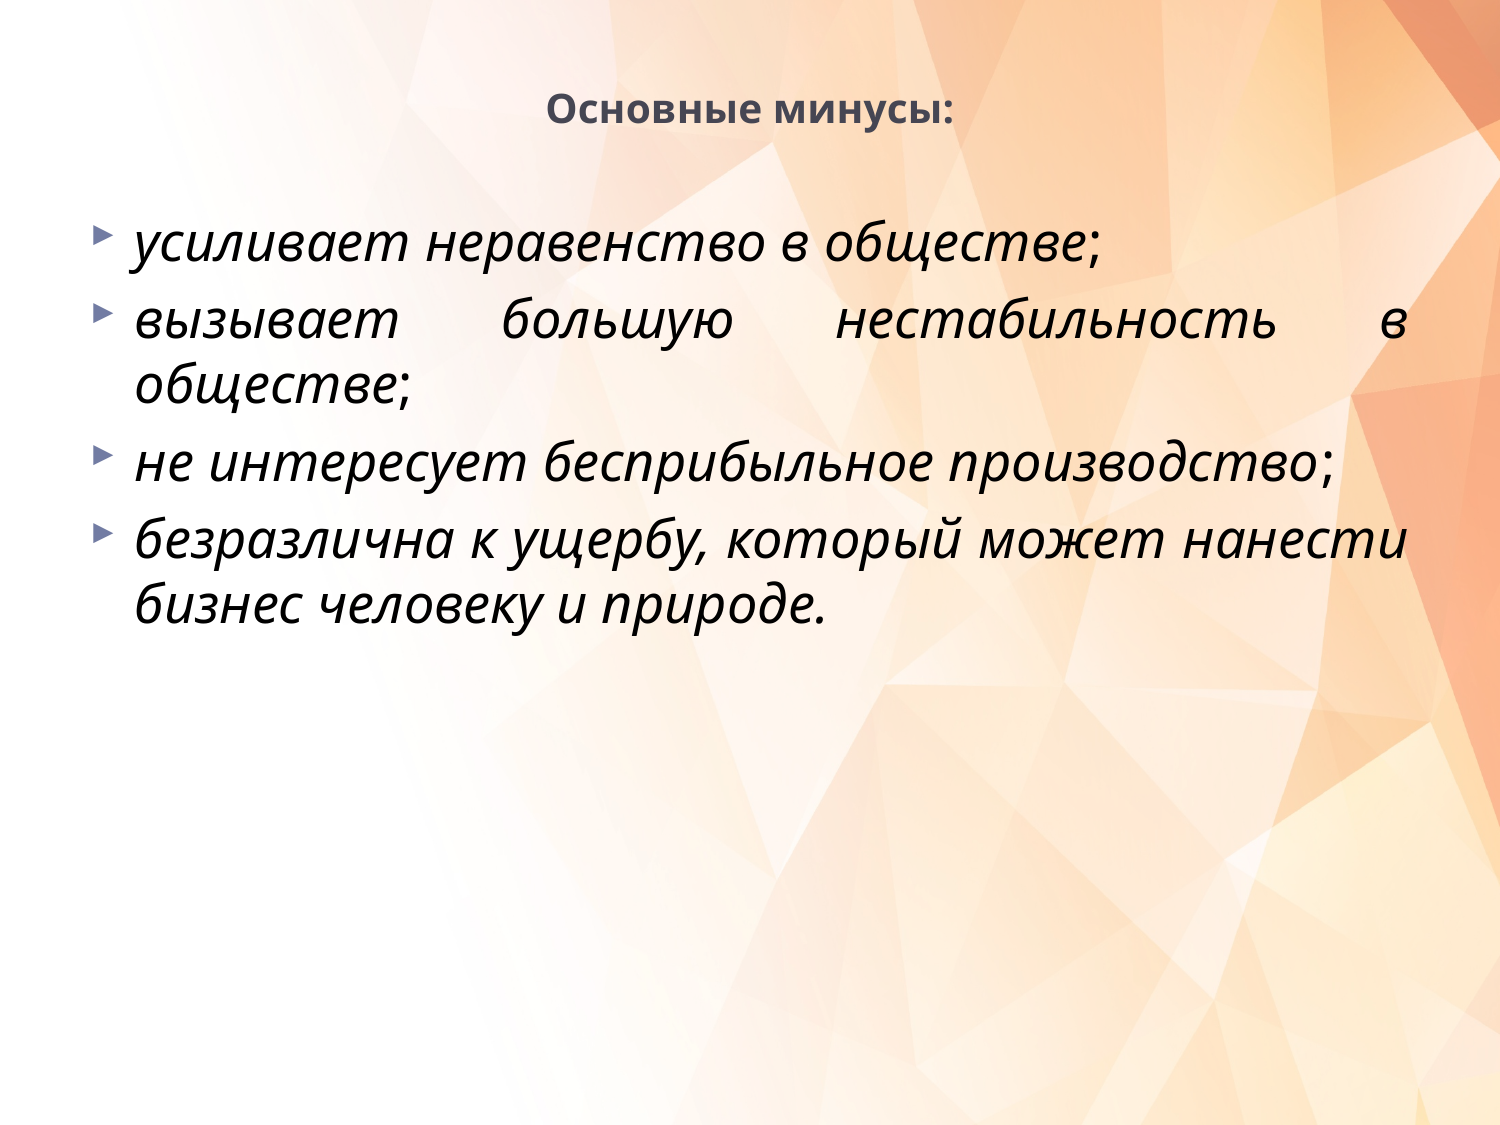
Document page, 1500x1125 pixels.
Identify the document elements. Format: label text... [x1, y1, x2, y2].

list усиливает неравенство в обществе; вызывает большую нестабильность в обществе; не интересует бесприбыльное производство; безразлична к ущербу, который может нанести бизнес человеку и природе. [75, 200, 1425, 1010]
title Основные минусы: [75, 24, 1425, 188]
